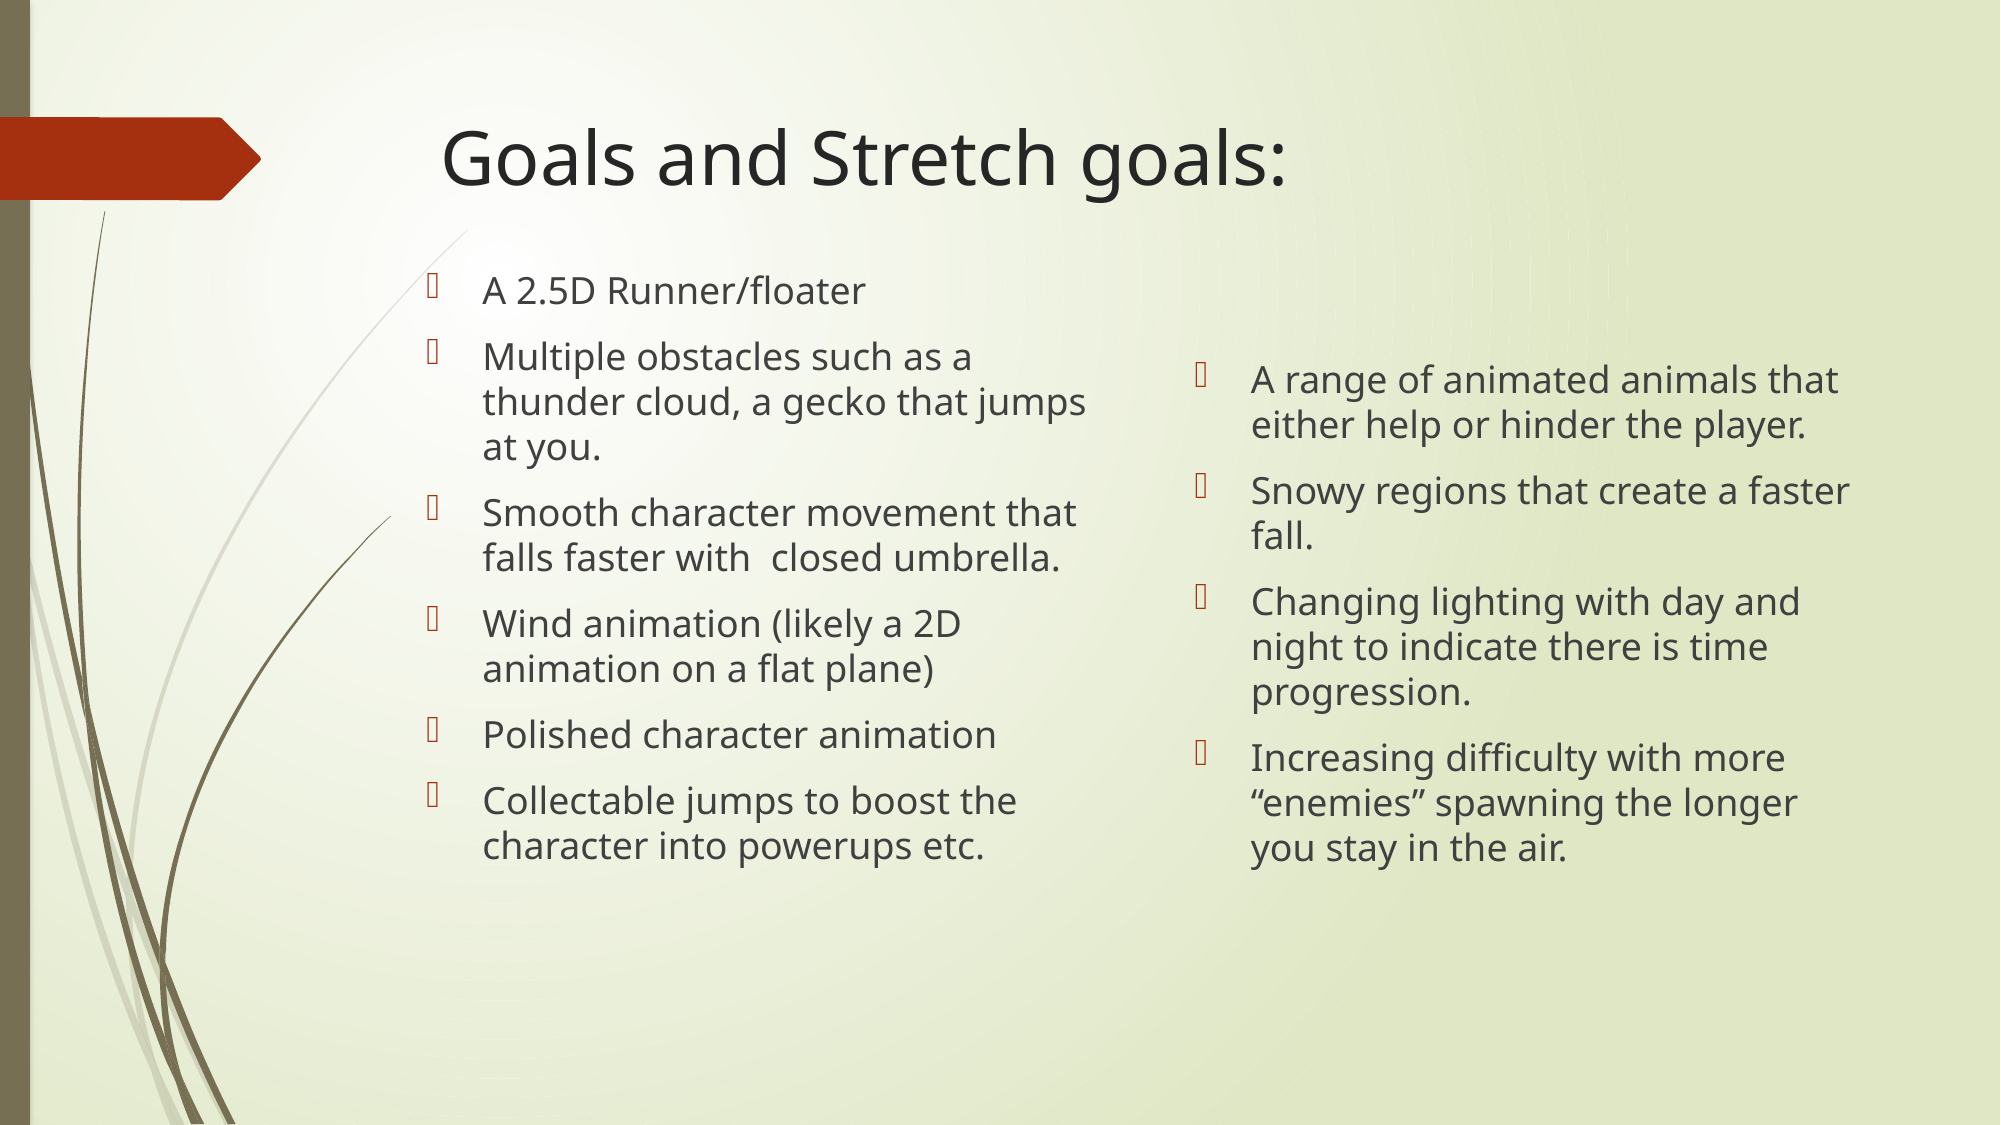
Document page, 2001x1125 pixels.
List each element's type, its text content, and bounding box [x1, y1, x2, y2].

title Goals and Stretch goals: [425, 102, 1888, 313]
list A 2.5D Runner/floater Multiple obstacles such as a thunder cloud, a gecko that jumps at you. Smooth character movement that falls faster with closed umbrella. Wind animation (likely a 2D animation on a flat plane) Polished character animation Collectable jumps to boost the character into powerups etc. [411, 259, 1119, 880]
list A range of animated animals that either help or hinder the player. Snowy regions that create a faster fall. Changing lighting with day and night to indicate there is time progression. Increasing difficulty with more “enemies” spawning the longer you stay in the air. [1179, 348, 1888, 969]
